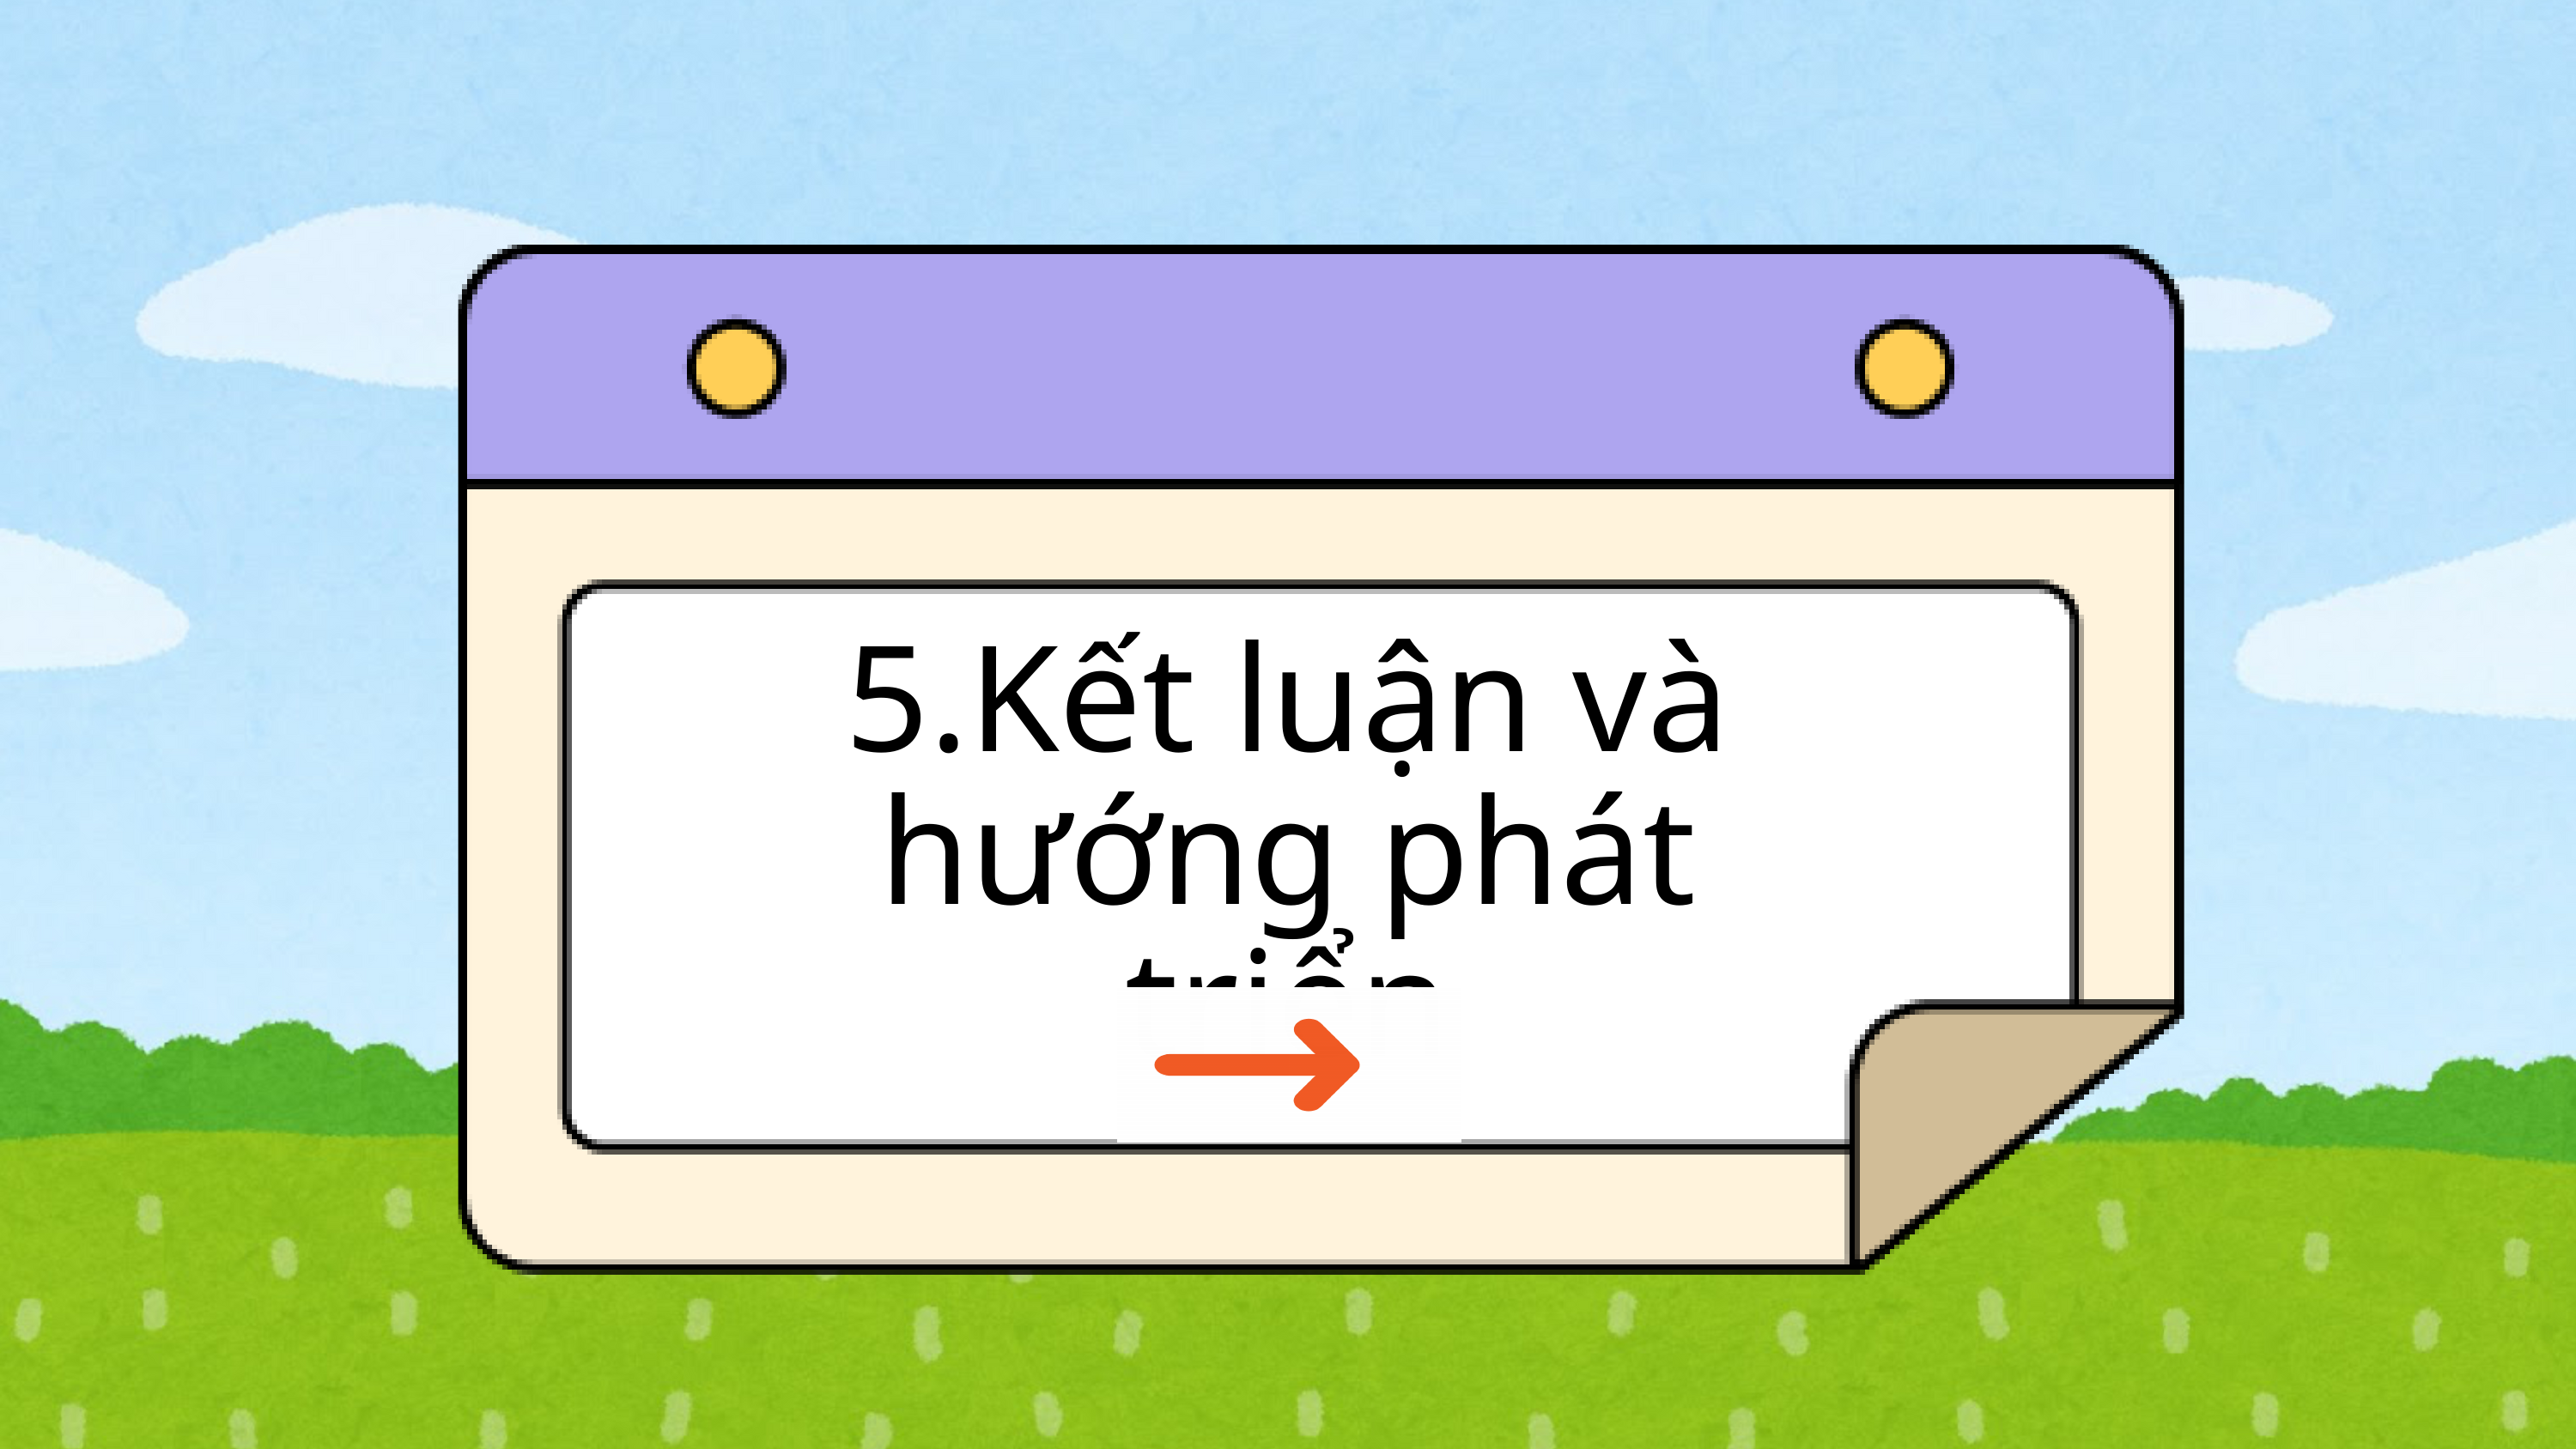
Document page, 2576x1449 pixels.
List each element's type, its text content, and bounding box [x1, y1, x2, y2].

text_box 5.Kết luận và hướng phát triển [724, 627, 1852, 1087]
text_box [458, 245, 2184, 1275]
text_box [0, 0, 2576, 1449]
picture [1117, 987, 1461, 1143]
